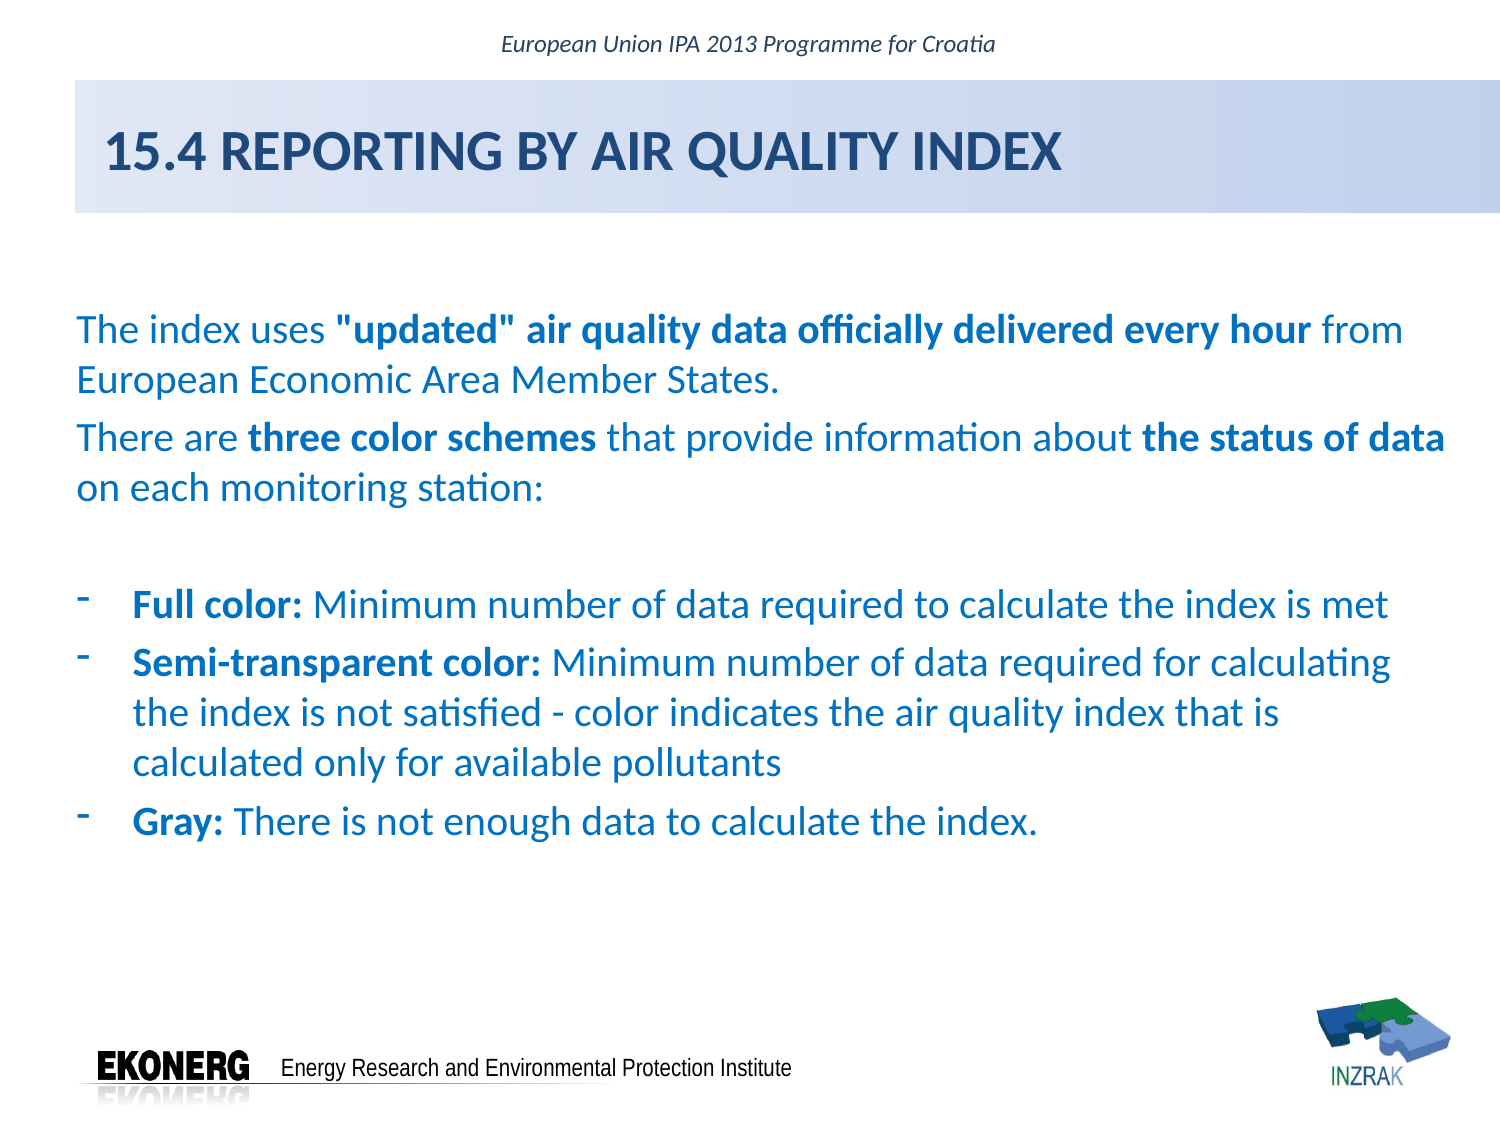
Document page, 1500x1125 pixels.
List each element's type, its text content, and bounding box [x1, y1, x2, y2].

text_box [61, 1038, 636, 1112]
picture [1315, 996, 1451, 1093]
text_box The index uses "updated" air quality data officially delivered every hour from European Economic Area Member States. There are three color schemes that provide information about the status of data on each monitoring station: Full color: Minimum number of data required to calculate the index is met Semi-transparent color: Minimum number of data required for calculating the index is not satisfied - color indicates the air quality index that is calculated only for available pollutants Gray: There is not enough data to calculate the index. [61, 294, 1469, 851]
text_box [72, 1043, 812, 1112]
title 15.4 REPORTING BY AIR QUALITY INDEX [75, 80, 1500, 213]
text_box European Union IPA 2013 Programme for Croatia [0, 23, 1498, 71]
